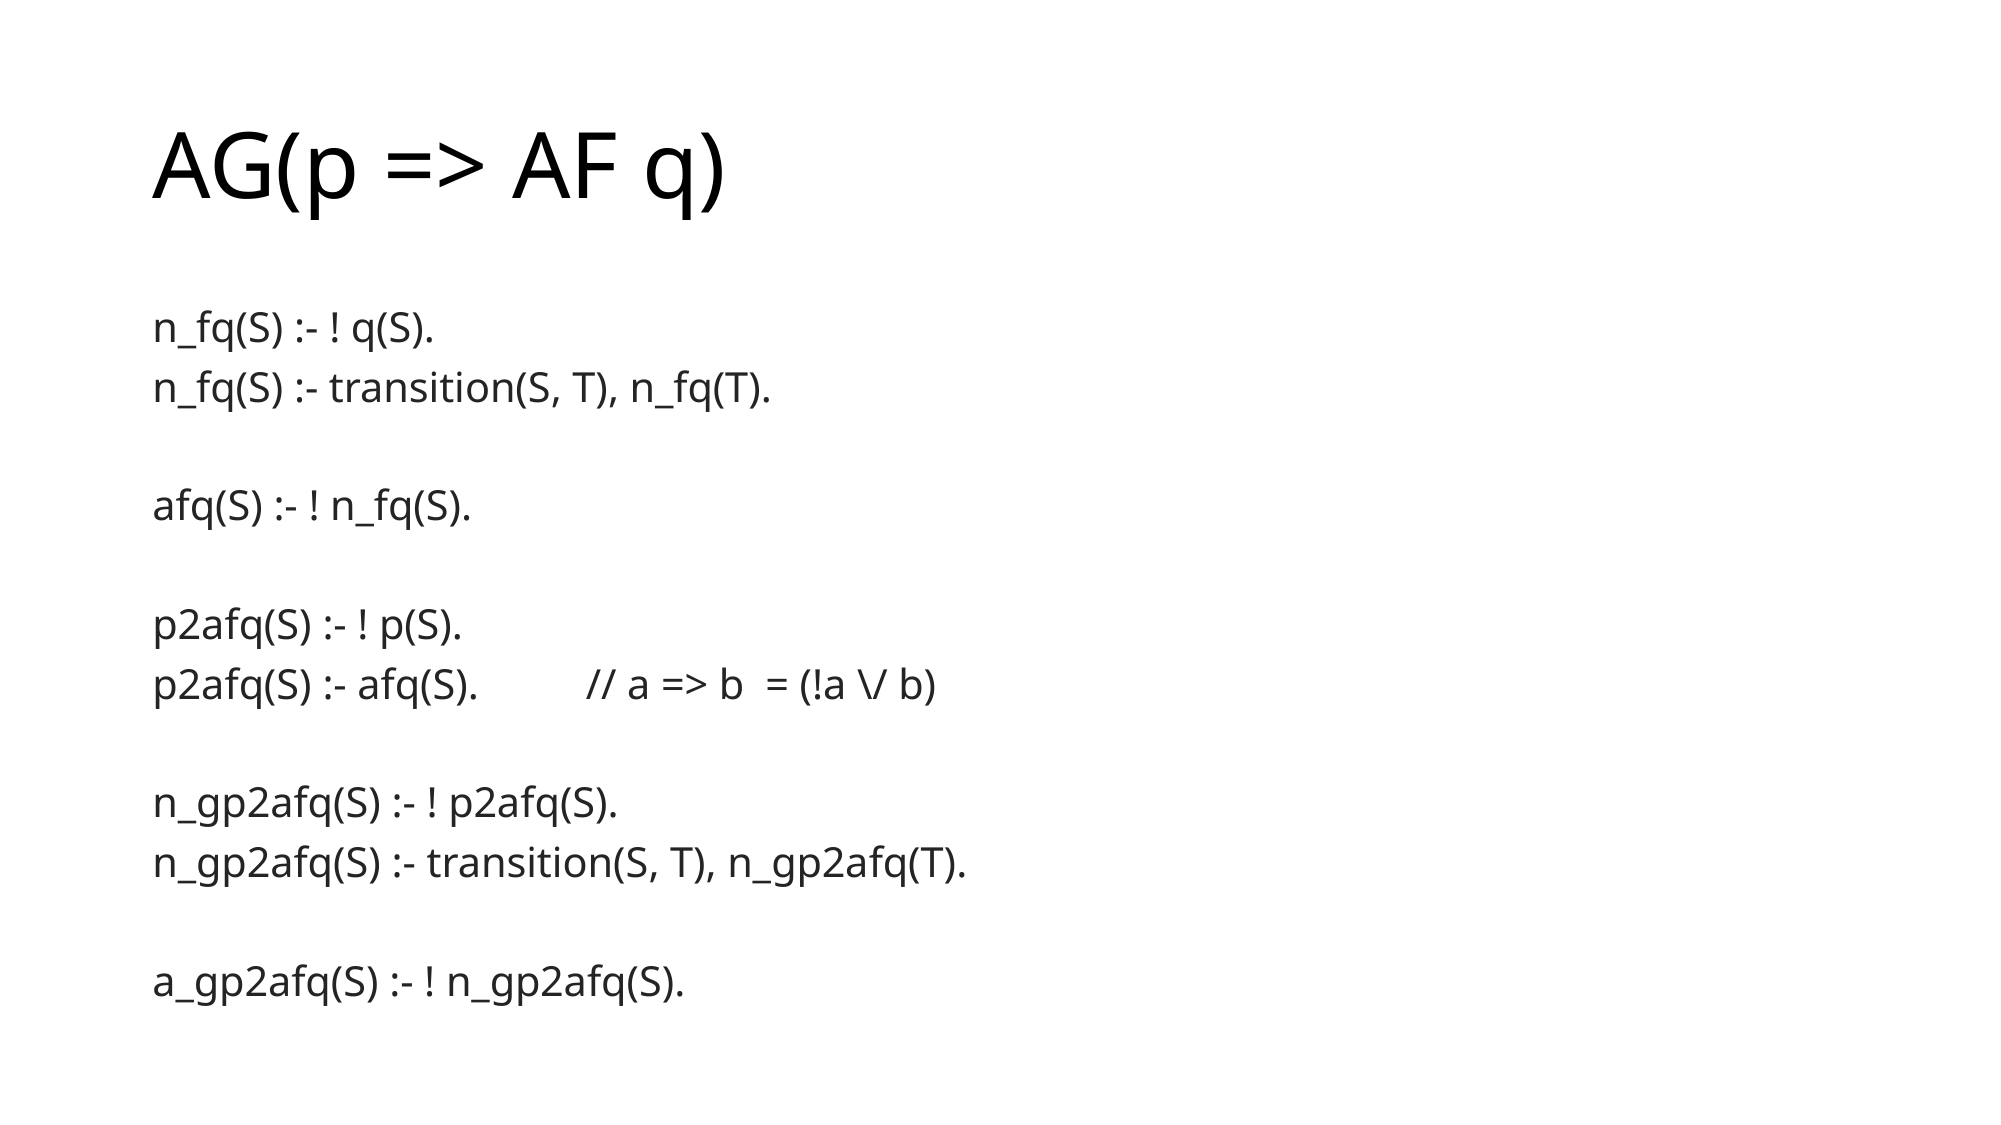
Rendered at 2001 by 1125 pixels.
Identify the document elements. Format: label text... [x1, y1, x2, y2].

title AG(p => AF q) [137, 59, 1863, 278]
list n_fq(S) :- ! q(S). n_fq(S) :- transition(S, T), n_fq(T). afq(S) :- ! n_fq(S). p2afq(S) :- ! p(S). p2afq(S) :- afq(S). // a => b = (!a \/ b) n_gp2afq(S) :- ! p2afq(S). n_gp2afq(S) :- transition(S, T), n_gp2afq(T). a_gp2afq(S) :- ! n_gp2afq(S). [137, 299, 1863, 1014]
